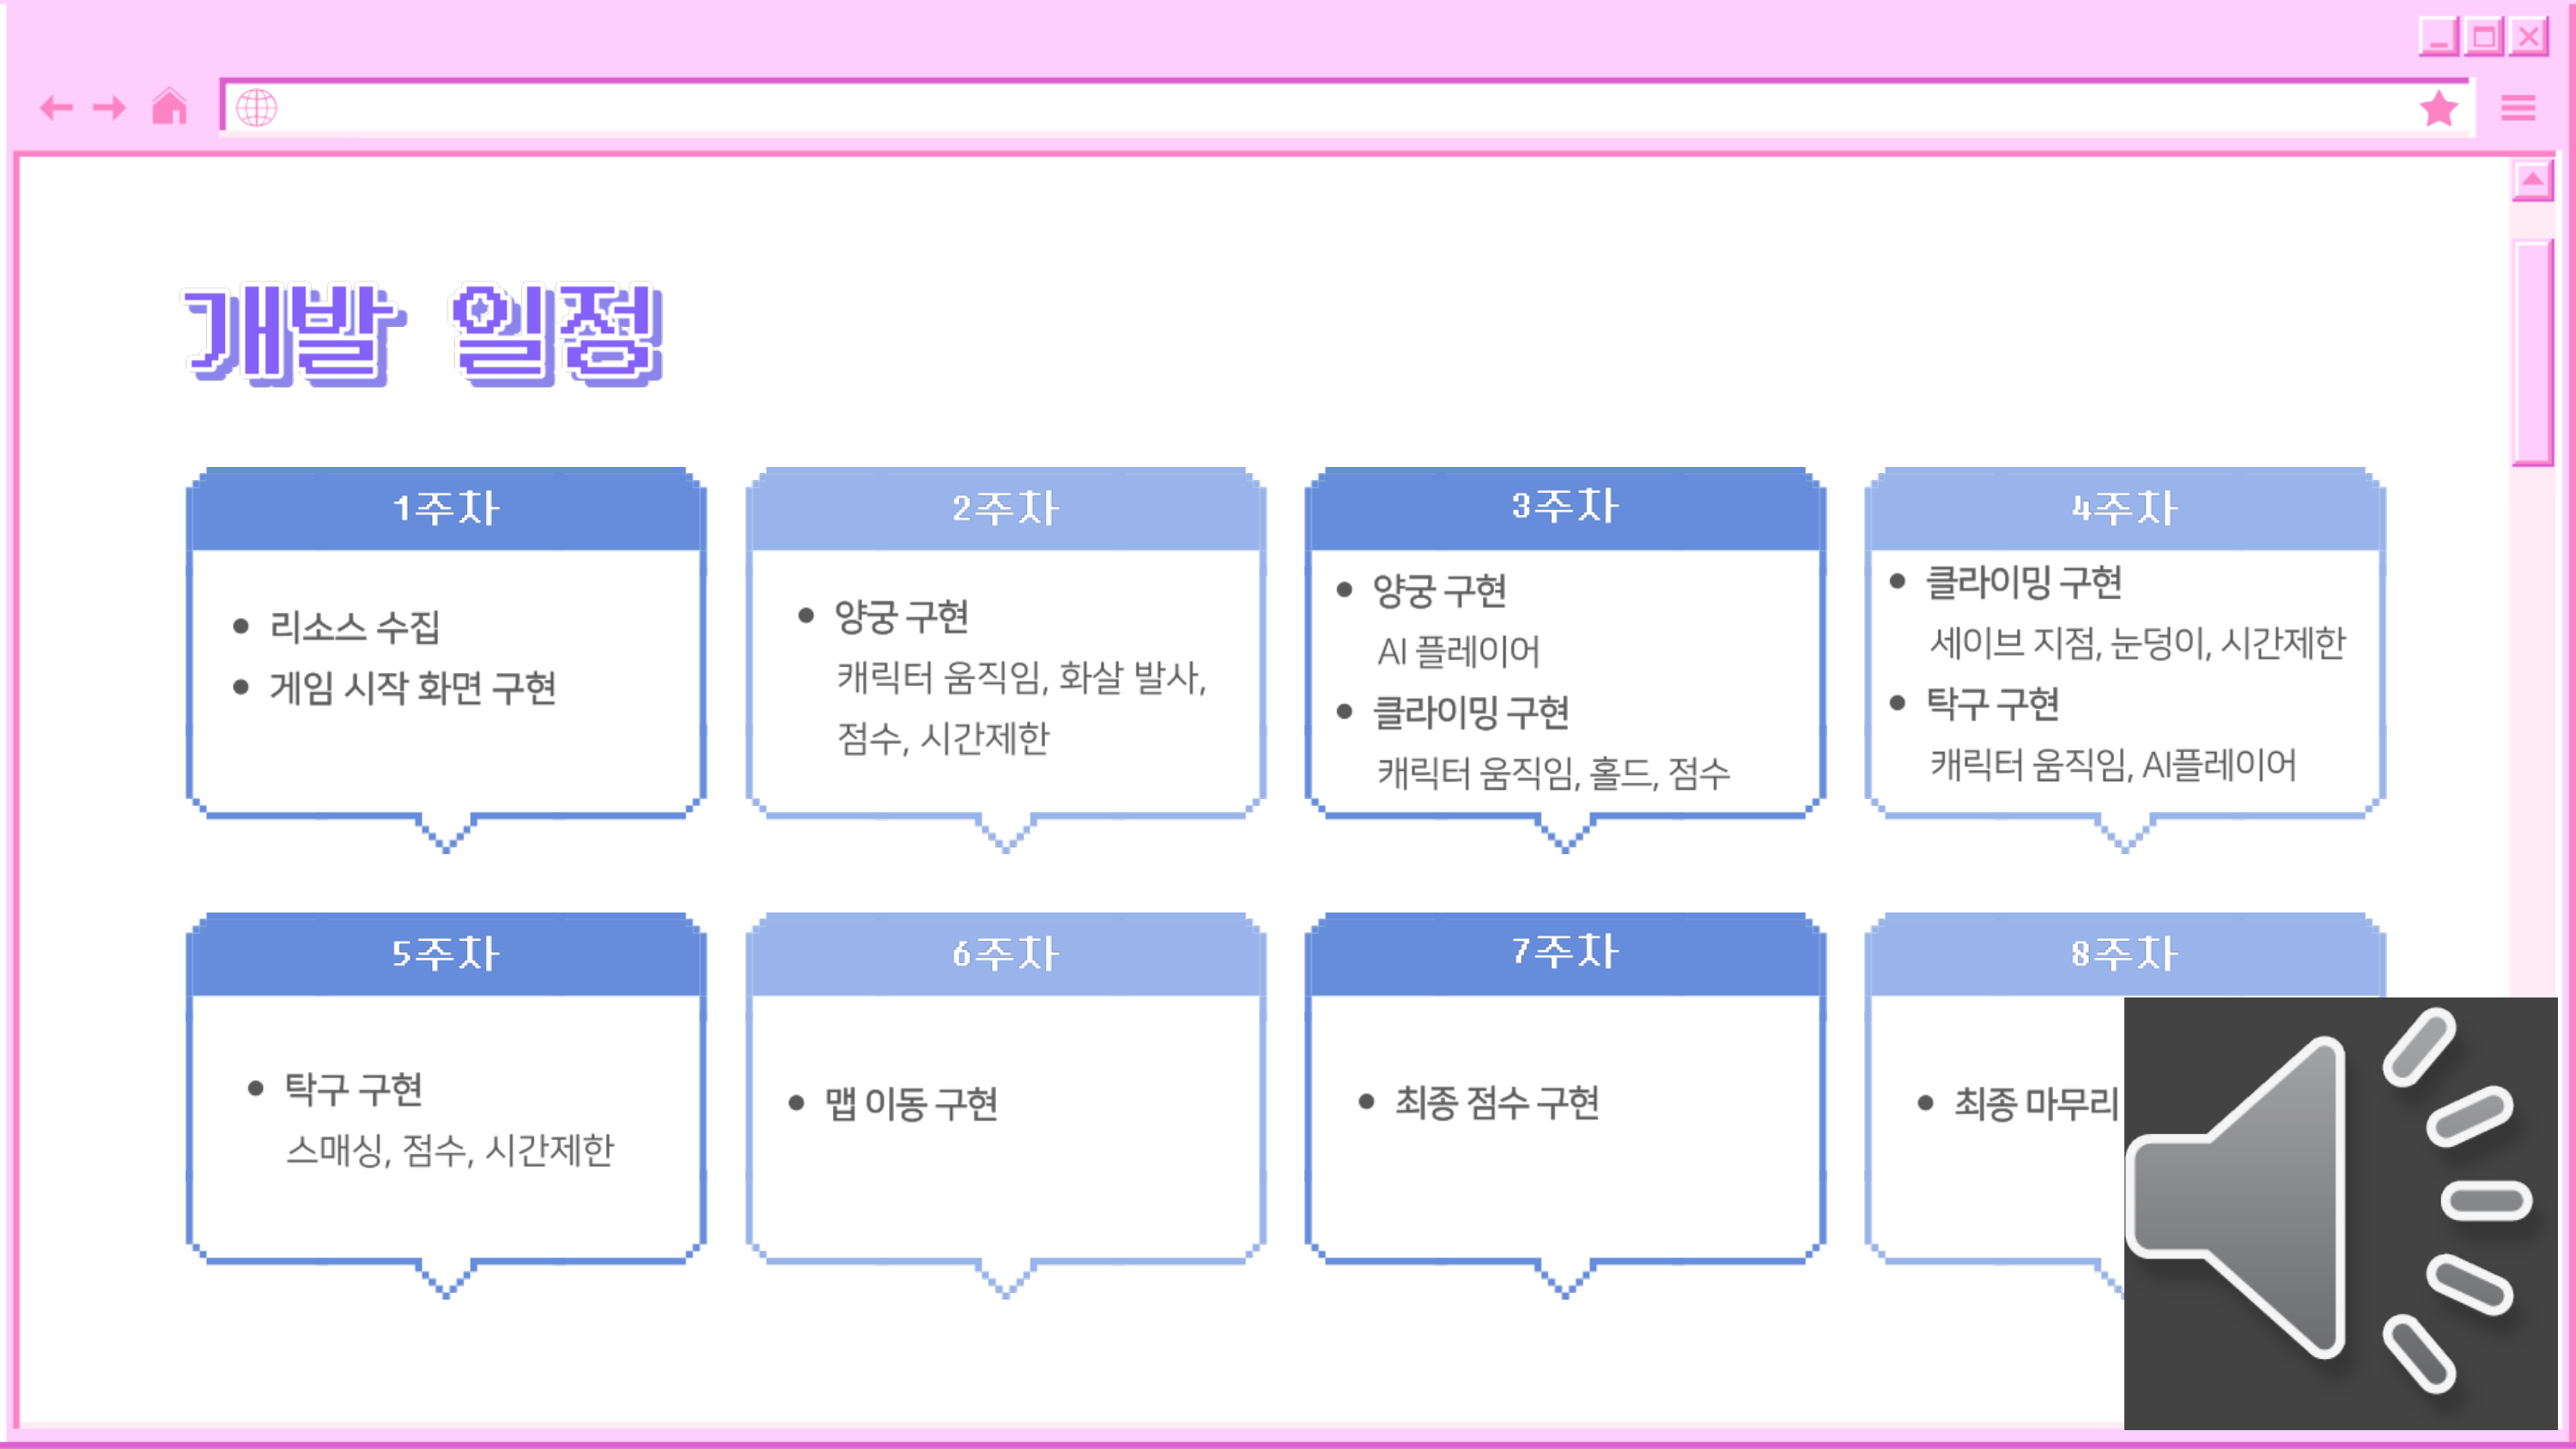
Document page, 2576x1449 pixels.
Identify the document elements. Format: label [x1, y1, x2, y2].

text_box [185, 828, 708, 854]
picture [58, 896, 2560, 1432]
picture [231, 1056, 648, 1210]
picture [768, 1066, 1035, 1161]
text_box [744, 582, 1268, 854]
text_box [0, 0, 2576, 1449]
text_box [185, 1029, 708, 1300]
picture [33, 94, 2385, 835]
text_box [1864, 1029, 2119, 1300]
text_box [1304, 581, 1827, 854]
text_box [744, 1028, 1268, 1300]
picture [1337, 1065, 1636, 1161]
text_box [1864, 582, 2387, 854]
text_box [1304, 1027, 1827, 1300]
